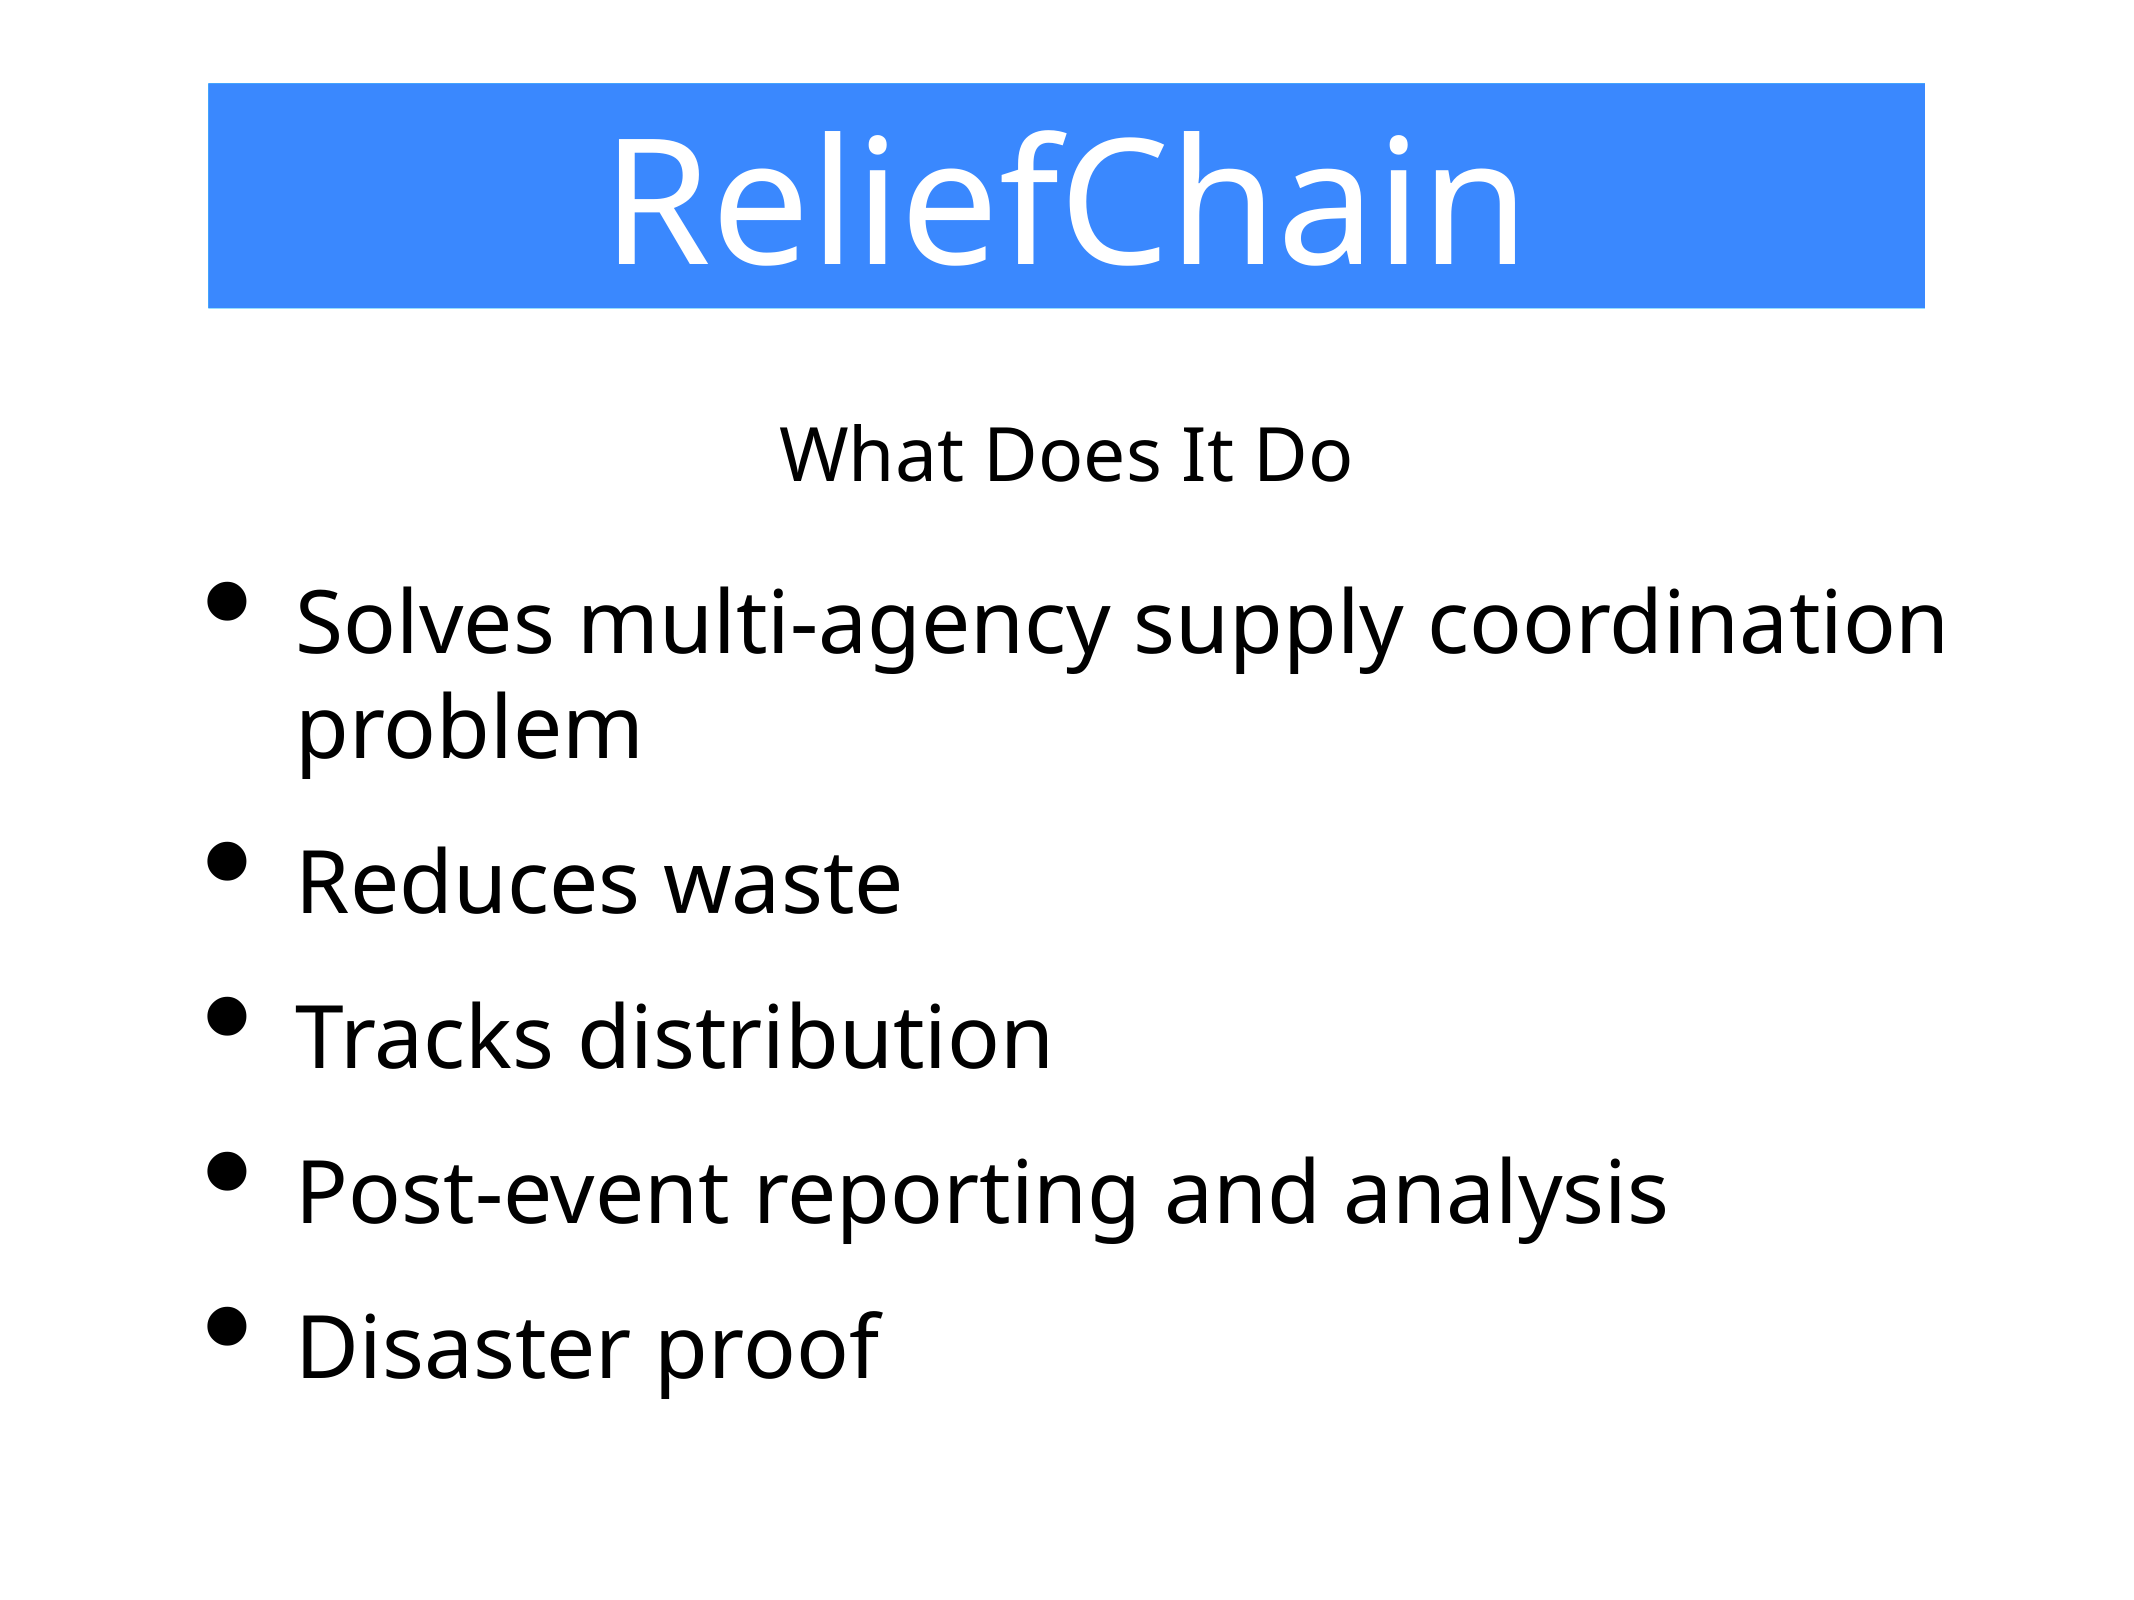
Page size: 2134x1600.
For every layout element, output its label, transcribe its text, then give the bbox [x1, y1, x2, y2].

text_box Solves multi-agency supply coordination problem Reduces waste Tracks distribution Post-event reporting and analysis Disaster proof [193, 512, 2067, 1450]
text_box ReliefChain [208, 83, 1925, 309]
text_box What Does It Do [208, 309, 1925, 494]
